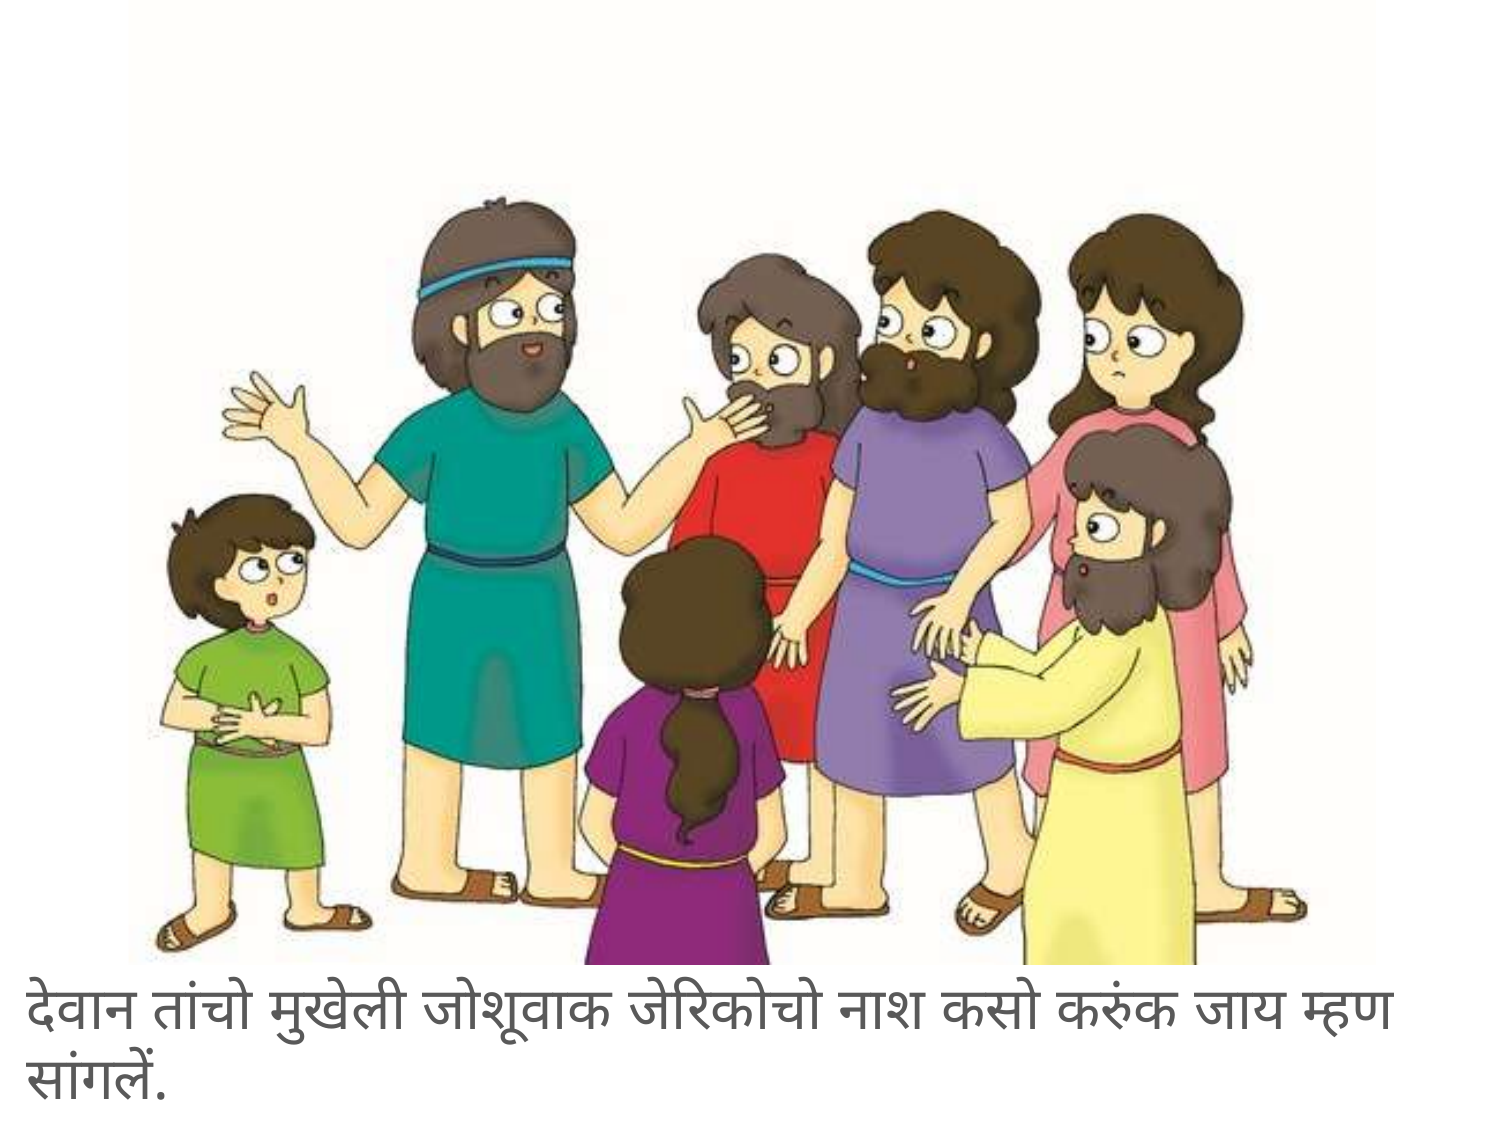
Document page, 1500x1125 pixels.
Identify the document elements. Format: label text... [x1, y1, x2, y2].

picture [128, 0, 1377, 965]
text_box देवान तांचो मुखेली जोशूवाक जेरिकोचो नाश कसो करुंक जाय म्हण सांगलें. [11, 964, 1483, 1119]
